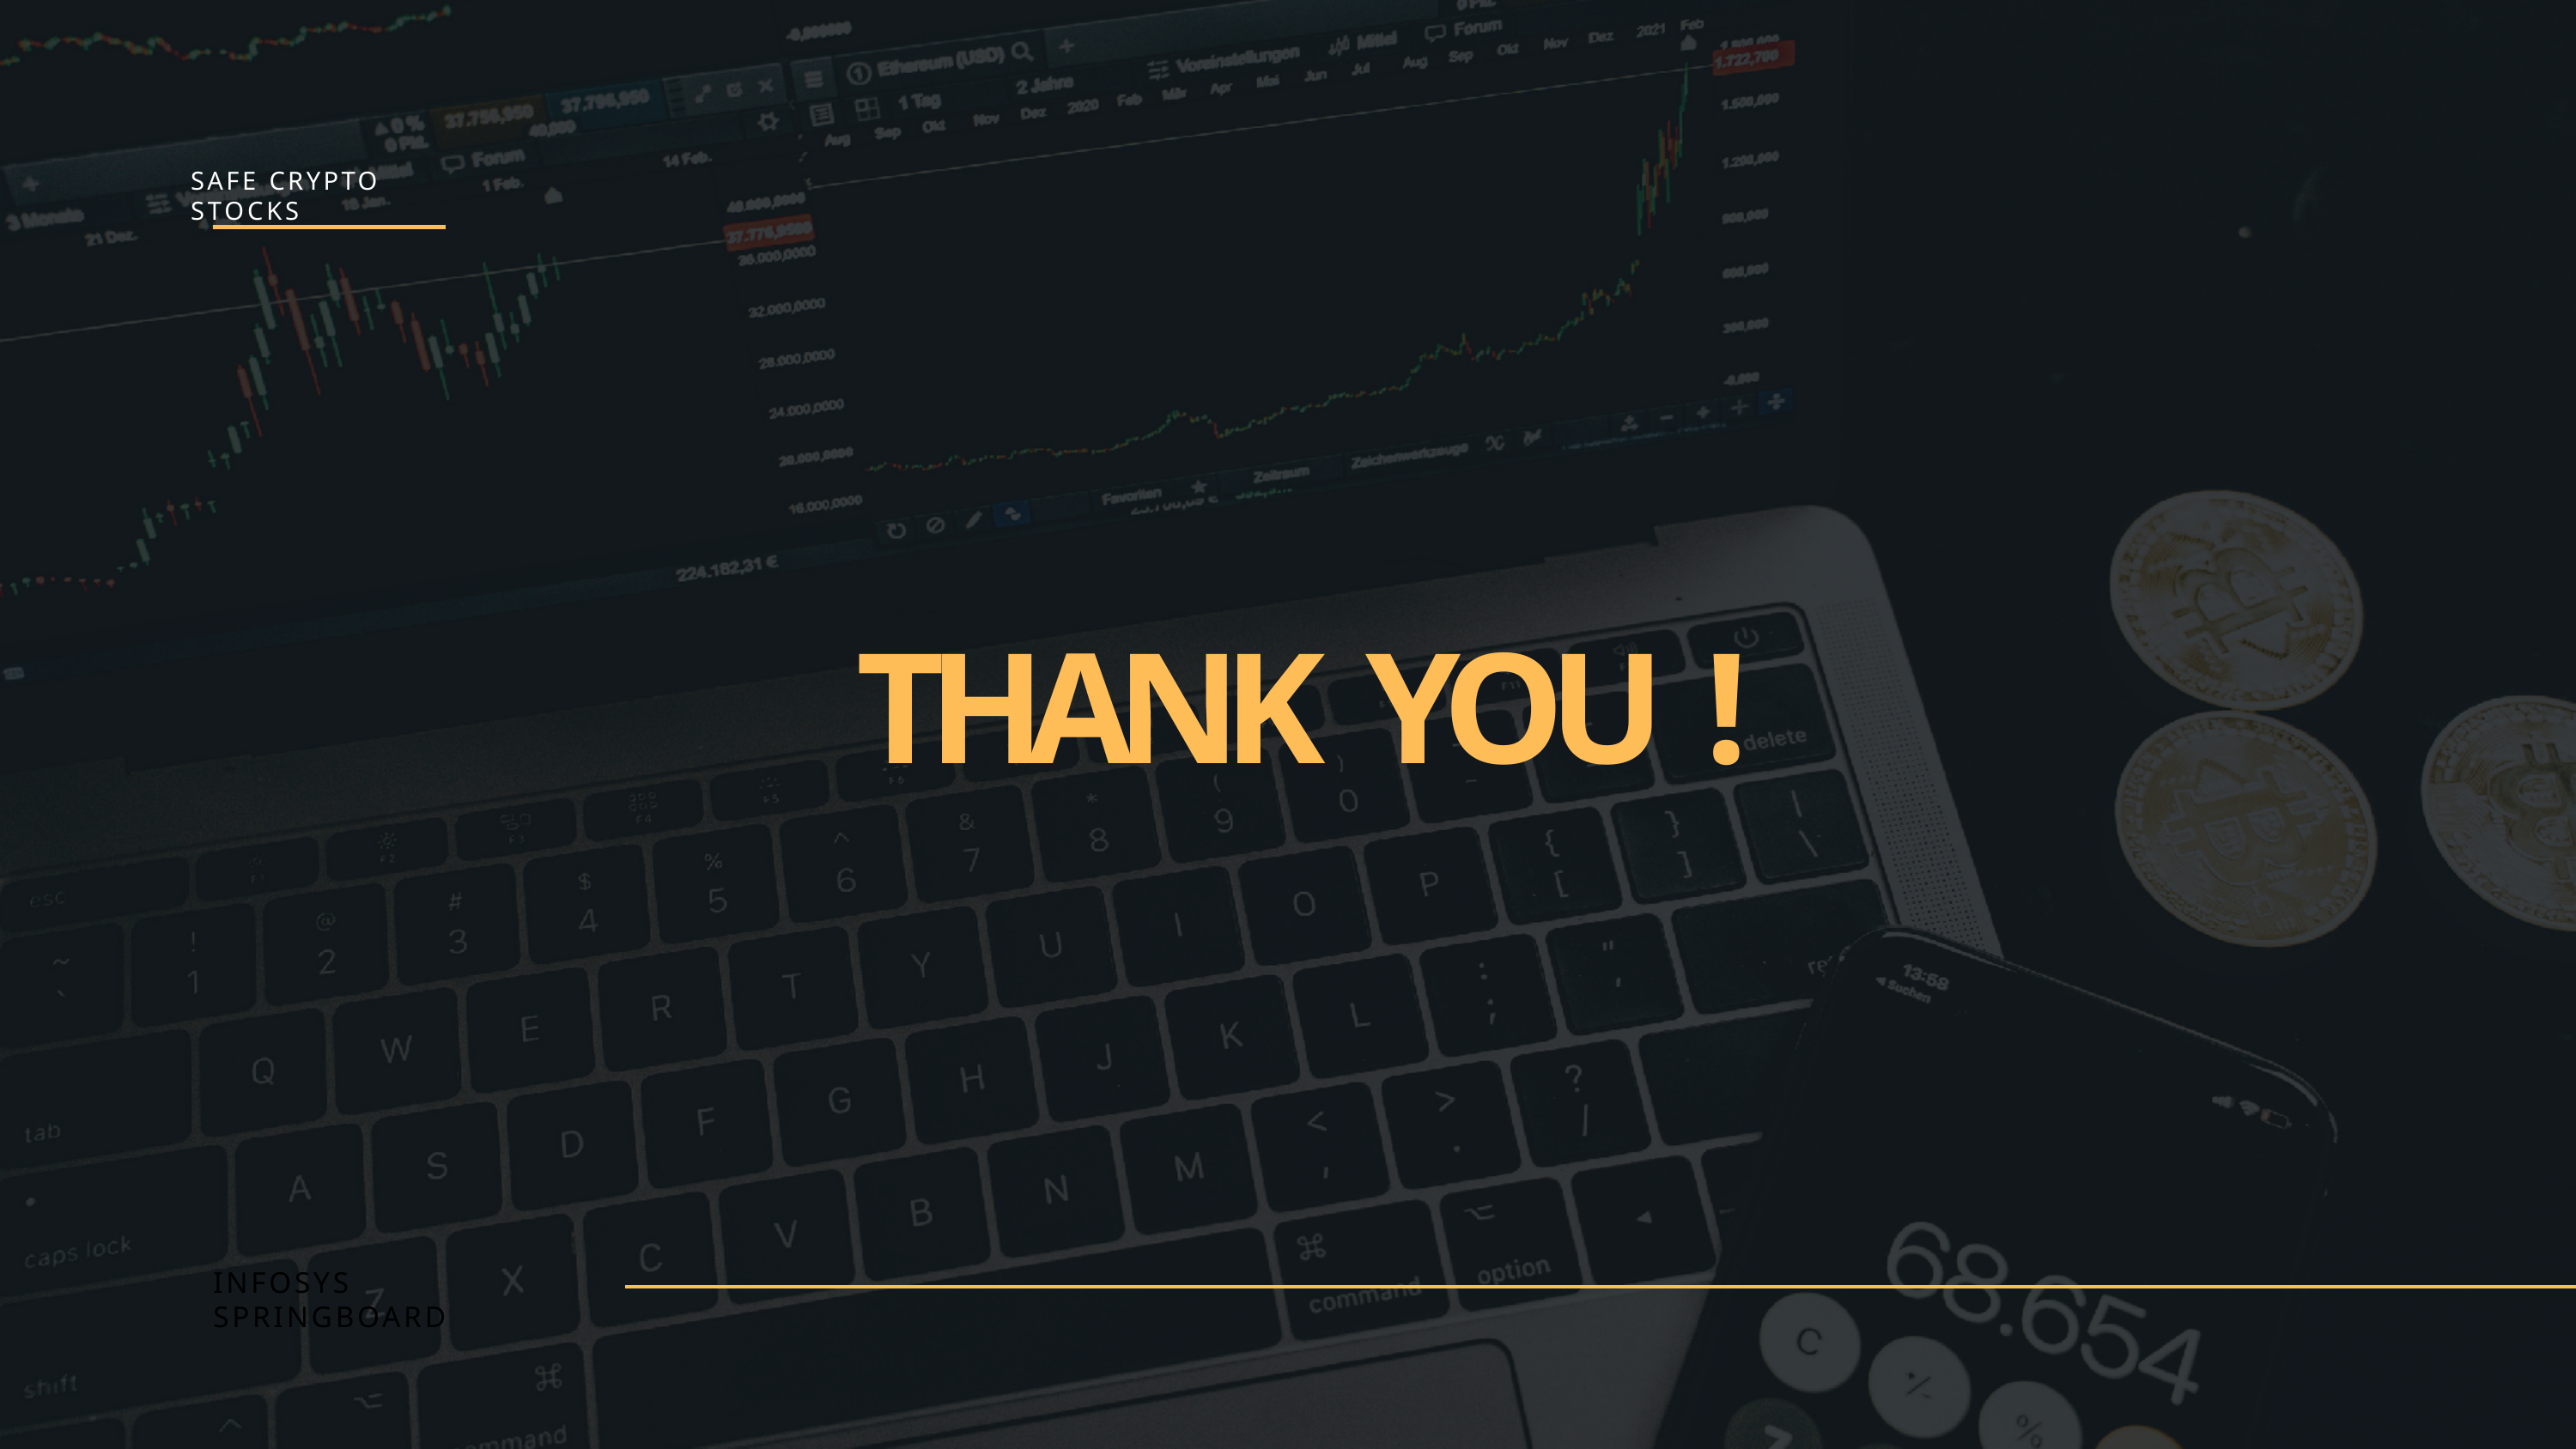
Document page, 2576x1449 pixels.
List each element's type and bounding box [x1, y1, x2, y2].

text_box [0, 0, 2576, 1449]
